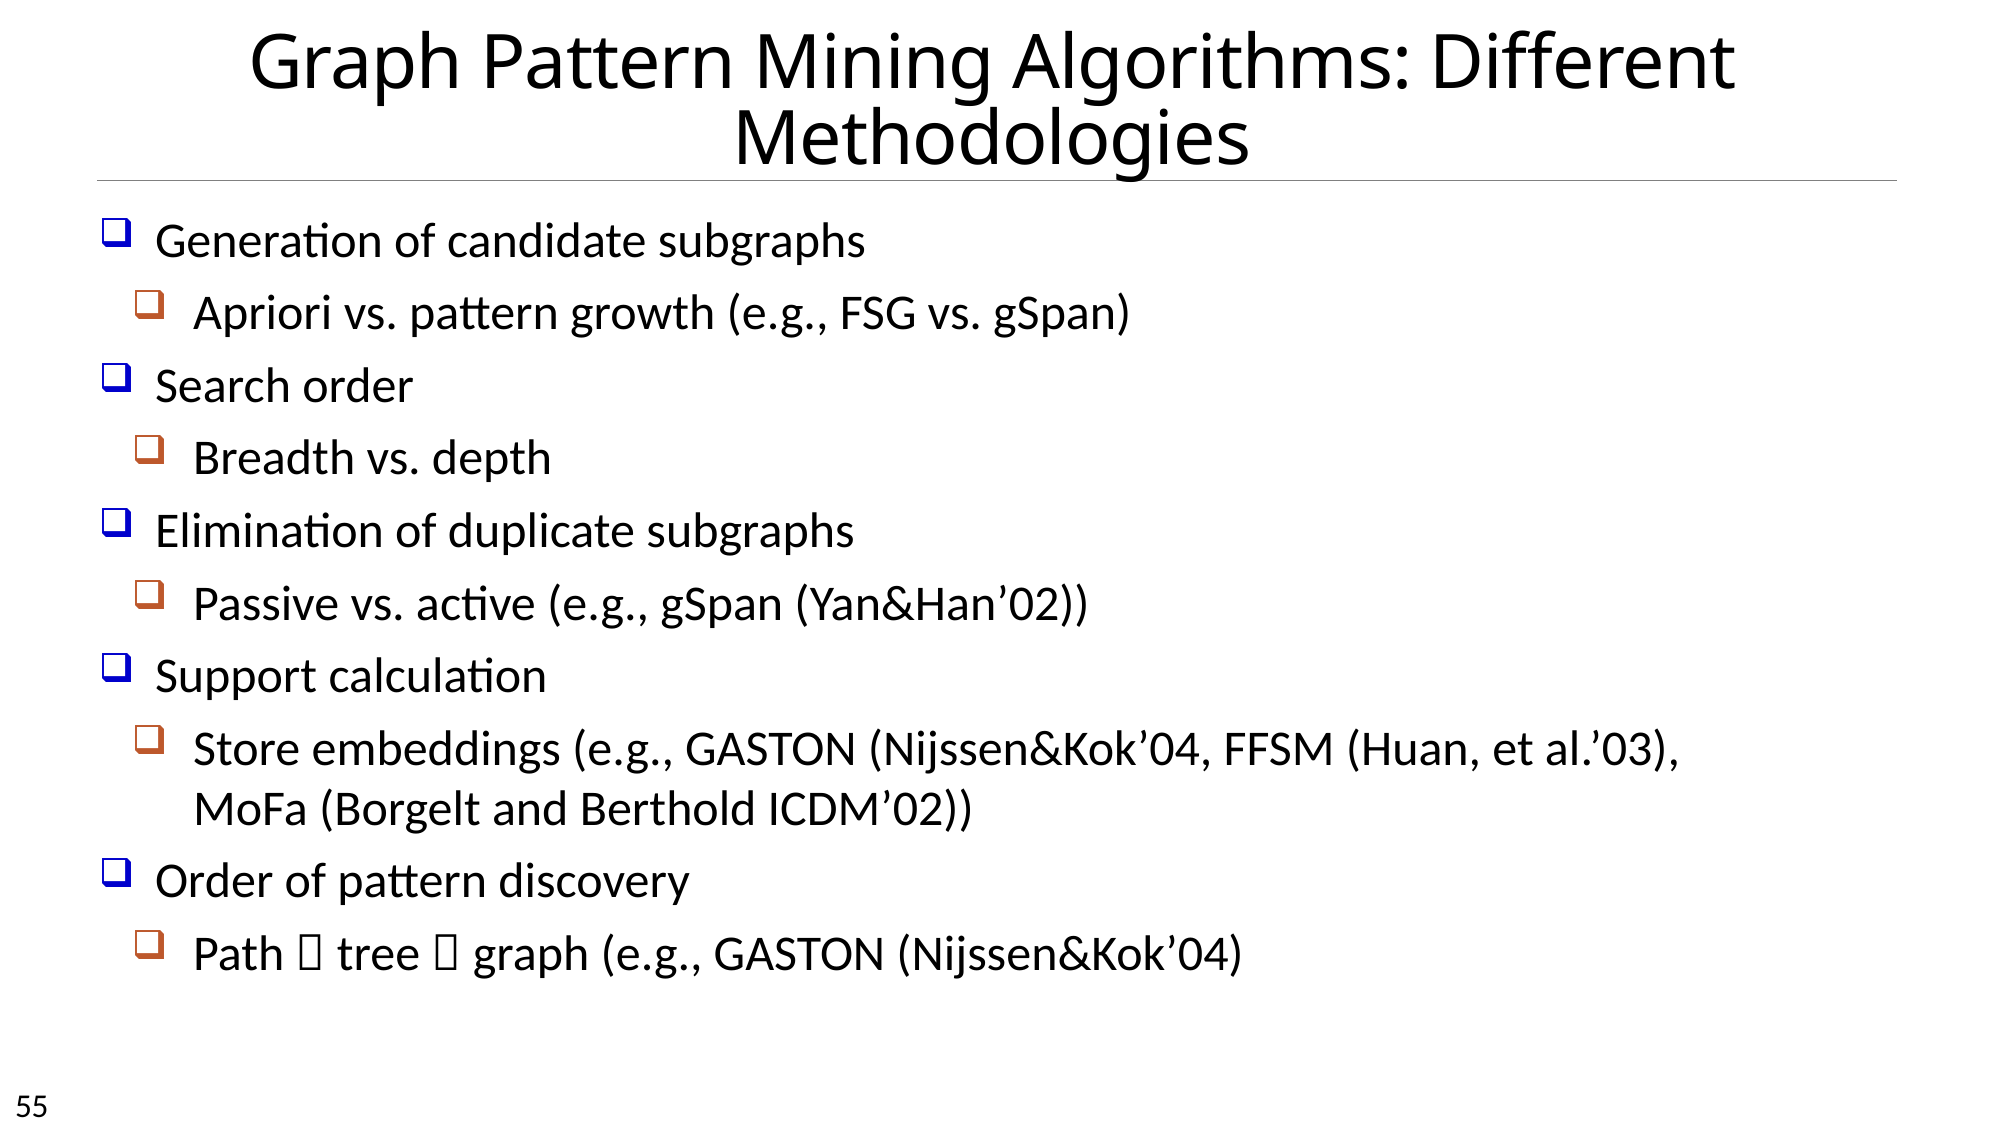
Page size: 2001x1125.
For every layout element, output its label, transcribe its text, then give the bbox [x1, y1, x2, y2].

list Generation of candidate subgraphs Apriori vs. pattern growth (e.g., FSG vs. gSpan) Search order Breadth vs. depth Elimination of duplicate subgraphs Passive vs. active (e.g., gSpan (Yan&Han’02)) Support calculation Store embeddings (e.g., GASTON (Nijssen&Kok’04, FFSM (Huan, et al.’03), MoFa (Borgelt and Berthold ICDM’02)) Order of pattern discovery Path  tree  graph (e.g., GASTON (Nijssen&Kok’04) [84, 200, 1769, 975]
title Graph Pattern Mining Algorithms: Different Methodologies [16, 18, 1967, 188]
